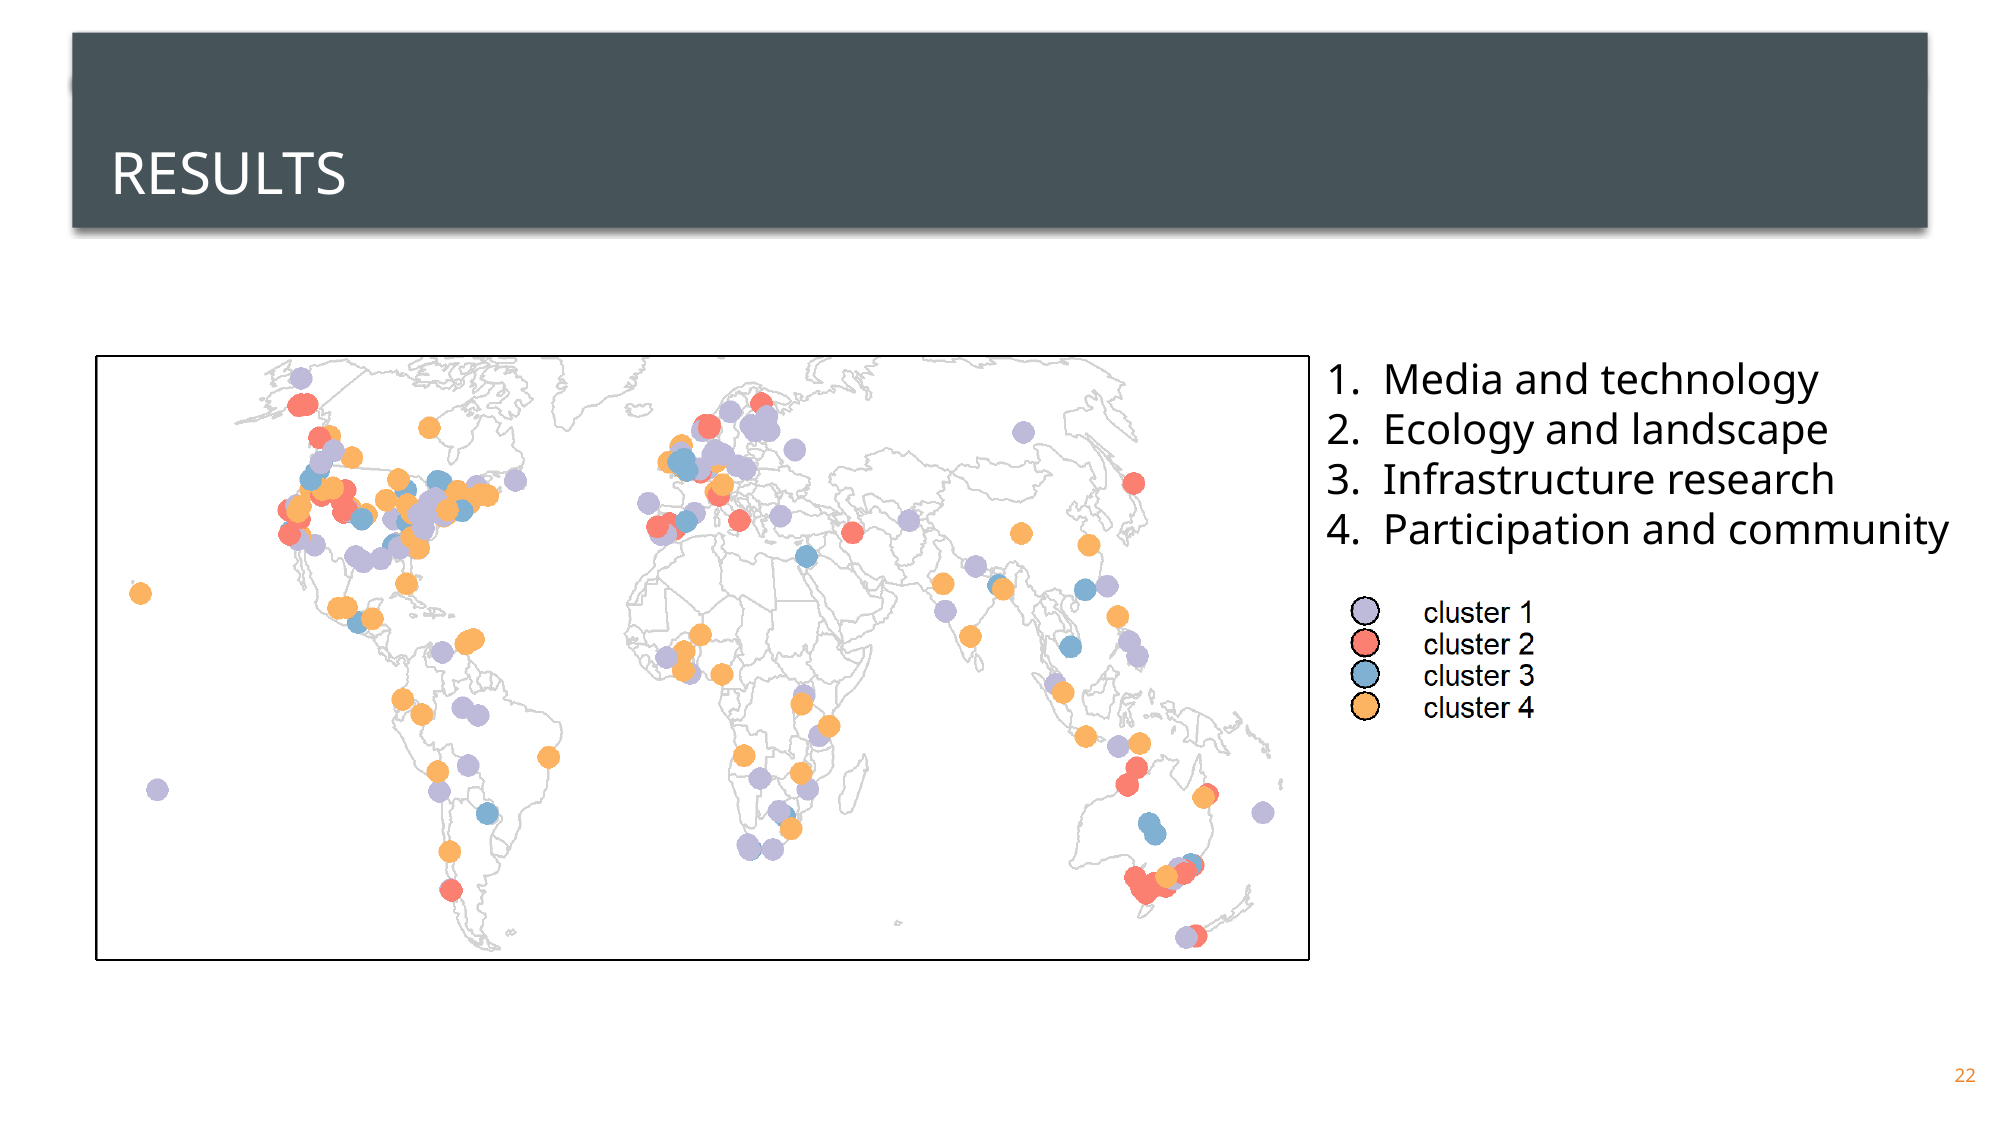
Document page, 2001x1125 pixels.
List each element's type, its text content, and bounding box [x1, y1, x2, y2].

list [55, 299, 1582, 1018]
text_box Media and technology Ecology and landscape Infrastructure research Participation and community [1587, 345, 2000, 561]
slide_number 22 [1818, 1047, 1991, 1107]
title Results [95, 47, 1905, 214]
